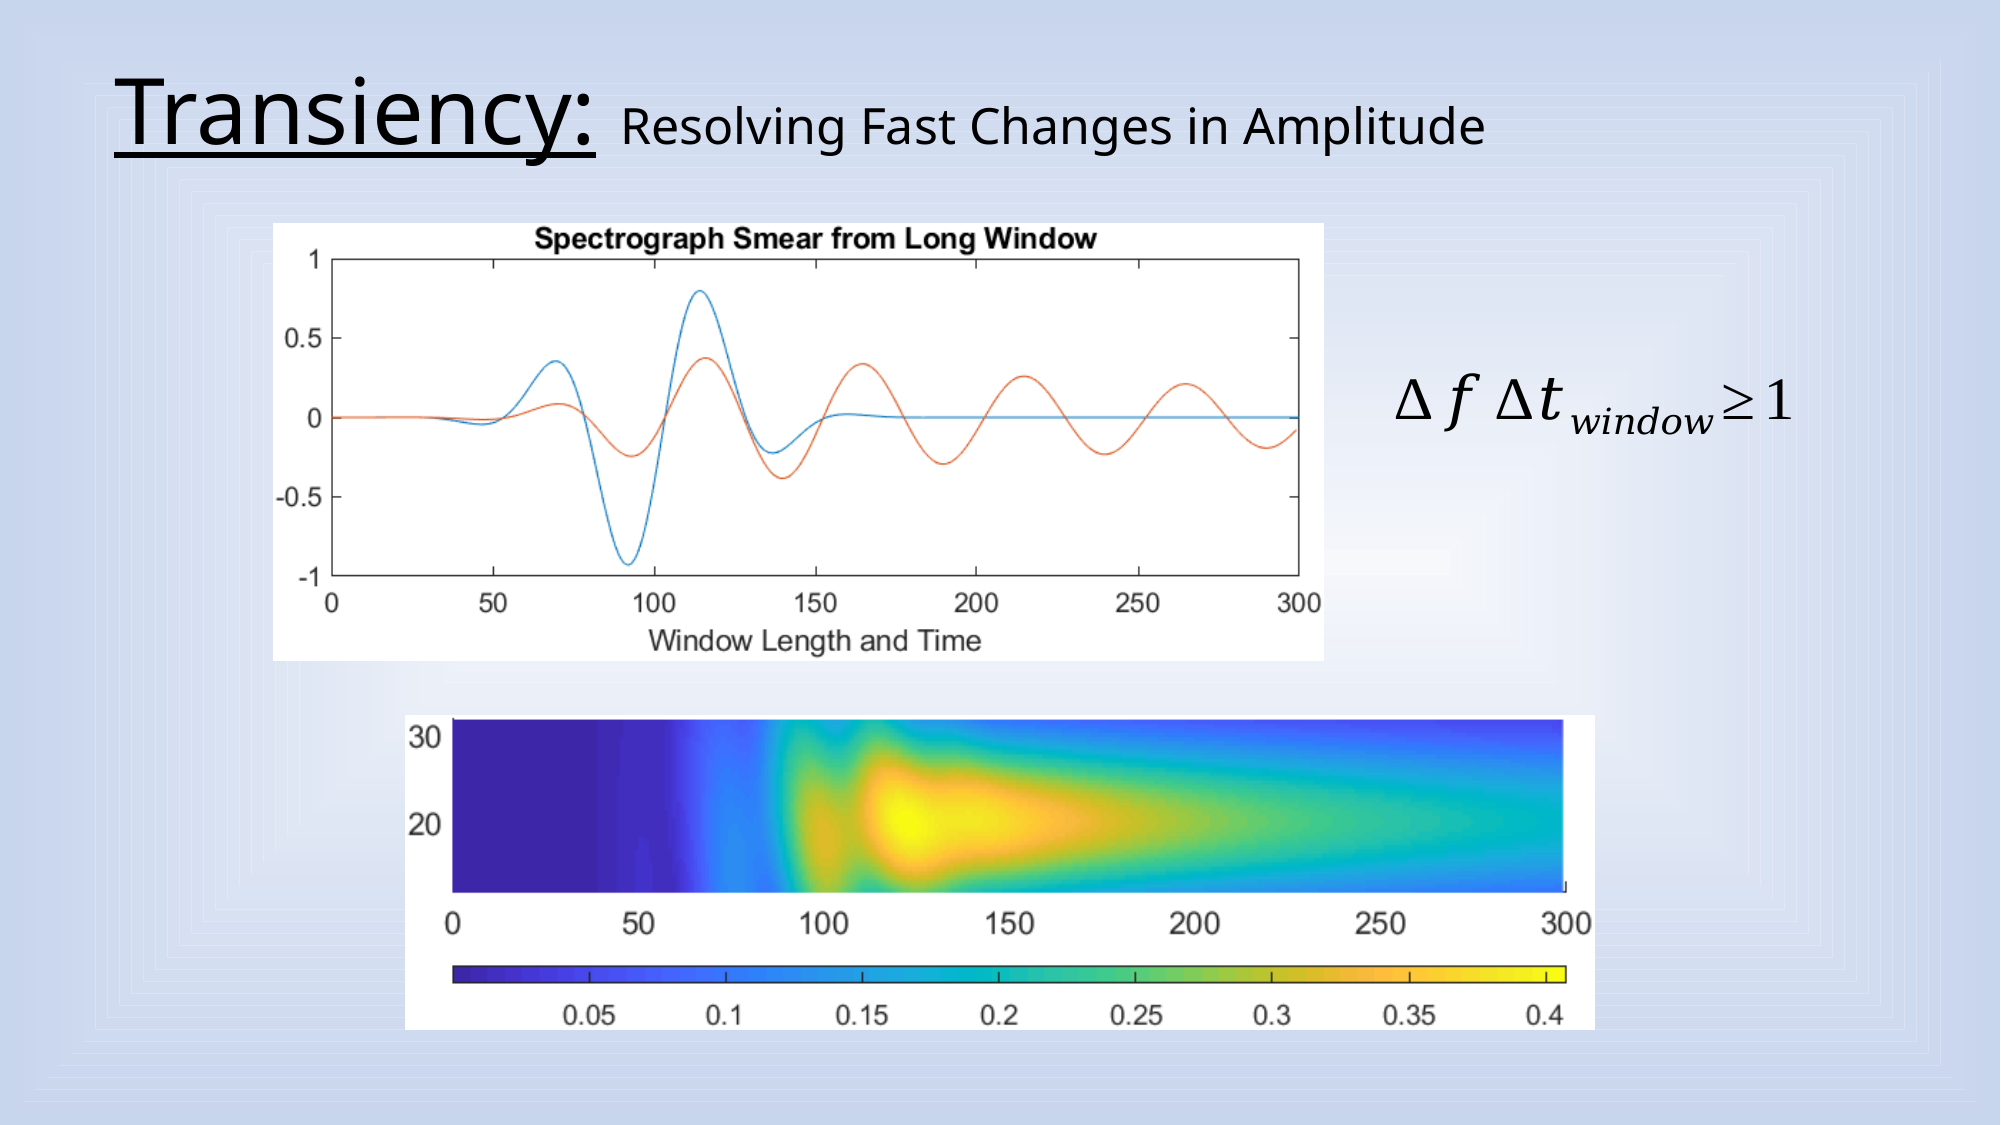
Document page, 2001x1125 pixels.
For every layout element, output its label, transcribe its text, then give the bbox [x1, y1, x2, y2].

picture [273, 223, 1324, 661]
title Transiency: Resolving Fast Changes in Amplitude [99, 6, 2000, 224]
picture [405, 715, 1595, 1030]
